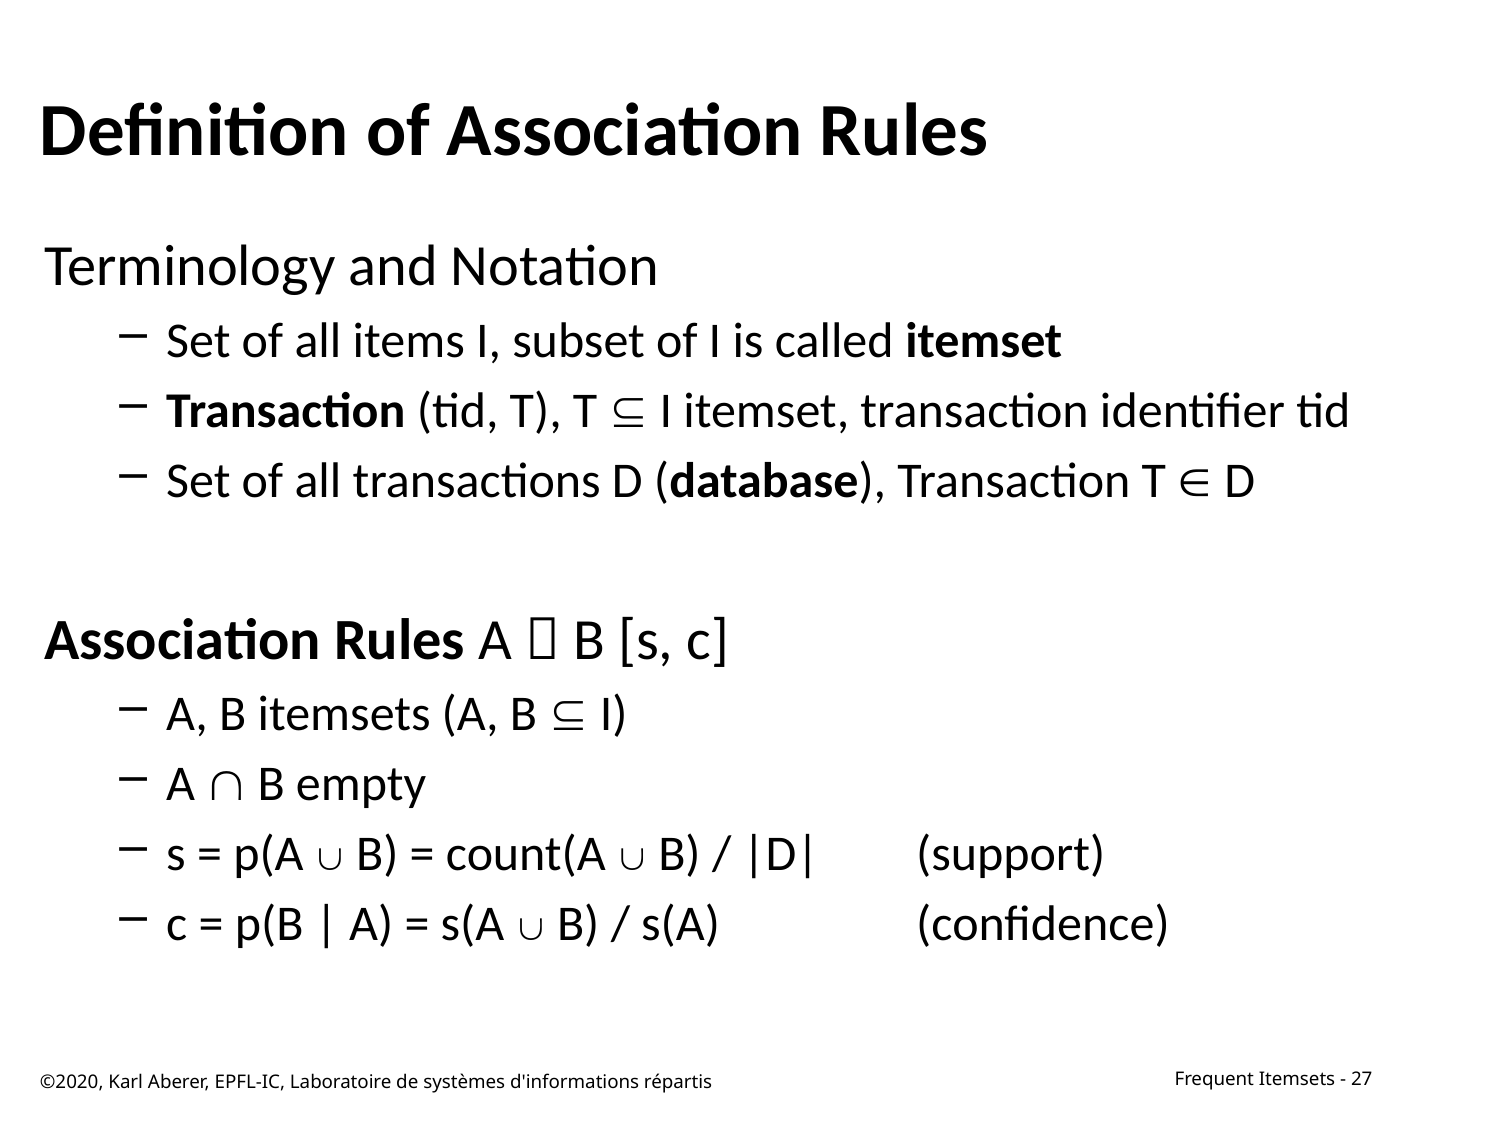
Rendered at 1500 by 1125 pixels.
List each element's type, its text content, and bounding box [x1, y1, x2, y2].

list Terminology and Notation Set of all items I, subset of I is called itemset Transaction (tid, T), T Í I itemset, transaction identifier tid Set of all transactions D (database), Transaction T Î D Association Rules A  B [s, c] A, B itemsets (A, B Í I) A Ç B empty s = p(A È B) = count(A È B) / |D| (support) c = p(B | A) = s(A È B) / s(A) (confidence) [29, 219, 1393, 1046]
footer ©2020, Karl Aberer, EPFL-IC, Laboratoire de systèmes d'informations répartis [24, 1062, 988, 1101]
title Definition of Association Rules [24, 49, 1388, 201]
